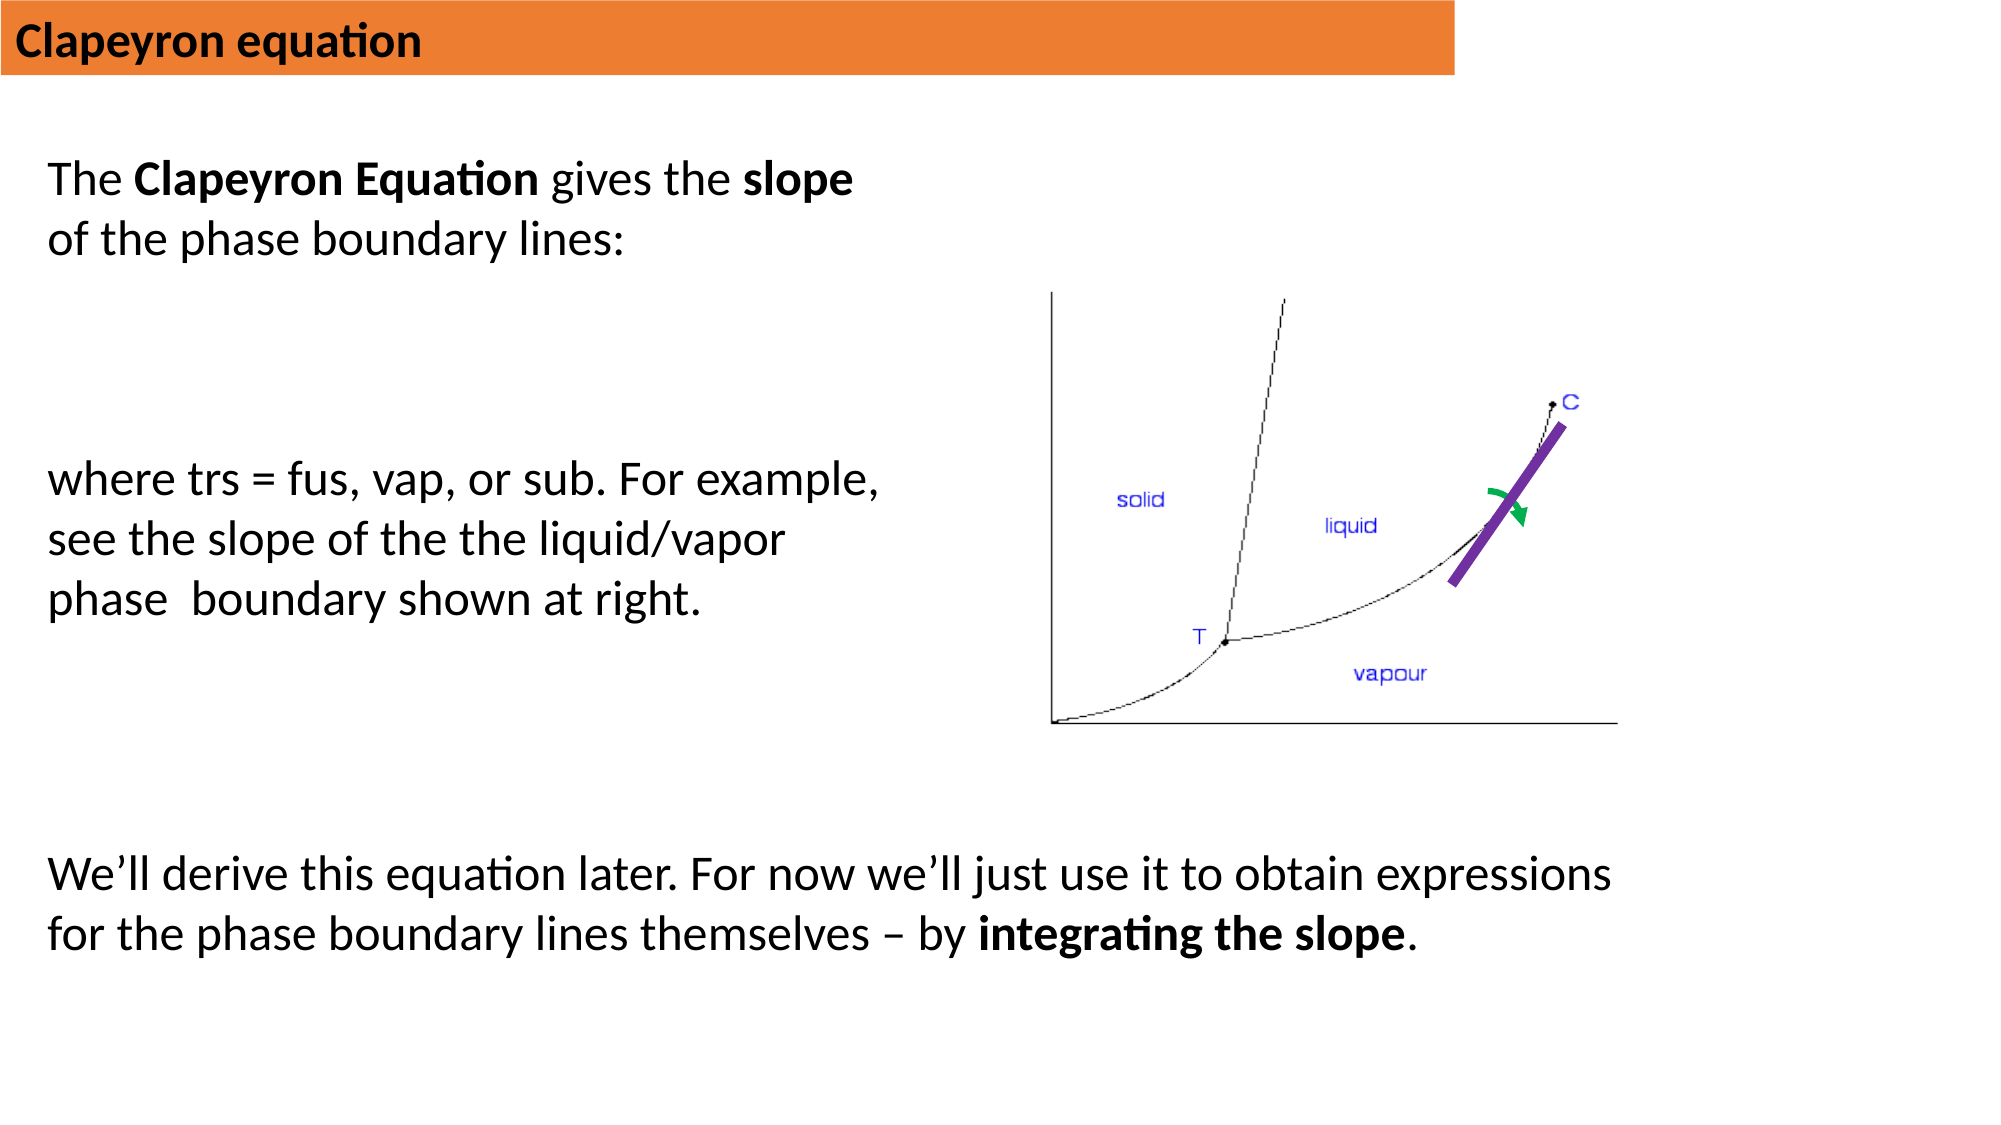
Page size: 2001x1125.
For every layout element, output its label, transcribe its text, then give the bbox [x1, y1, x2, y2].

text_box We’ll derive this equation later. For now we’ll just use it to obtain expressions for the phase boundary lines themselves – by integrating the slope. [32, 833, 1689, 968]
text_box Clapeyron equation [0, 0, 1455, 76]
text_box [1451, 424, 1563, 585]
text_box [1042, 278, 1618, 728]
